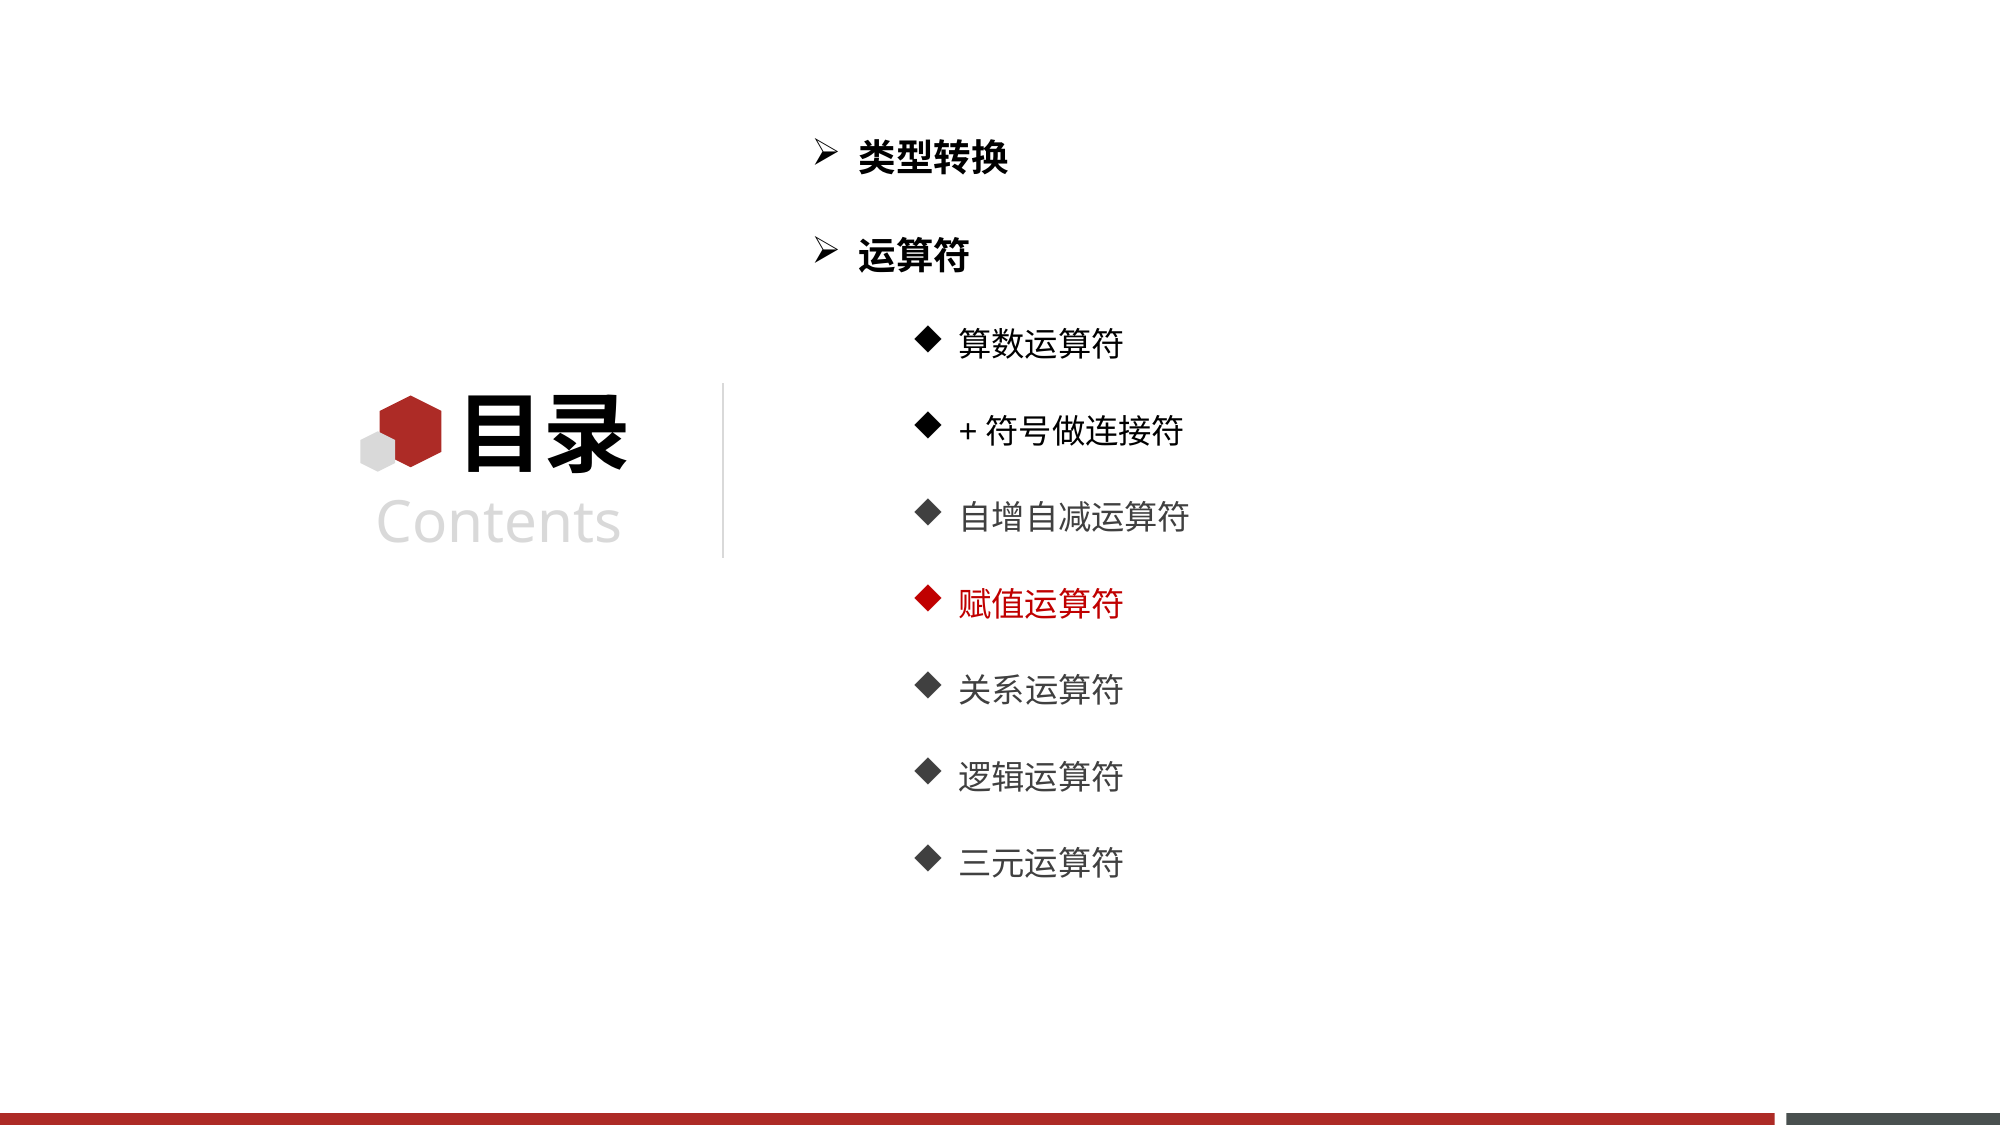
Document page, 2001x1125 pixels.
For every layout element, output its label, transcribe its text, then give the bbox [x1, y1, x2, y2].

text_box 类型转换 运算符 算数运算符 +符号做连接符 自增自减运算符 赋值运算符 关系运算符 逻辑运算符 三元运算符 [796, 81, 1797, 890]
